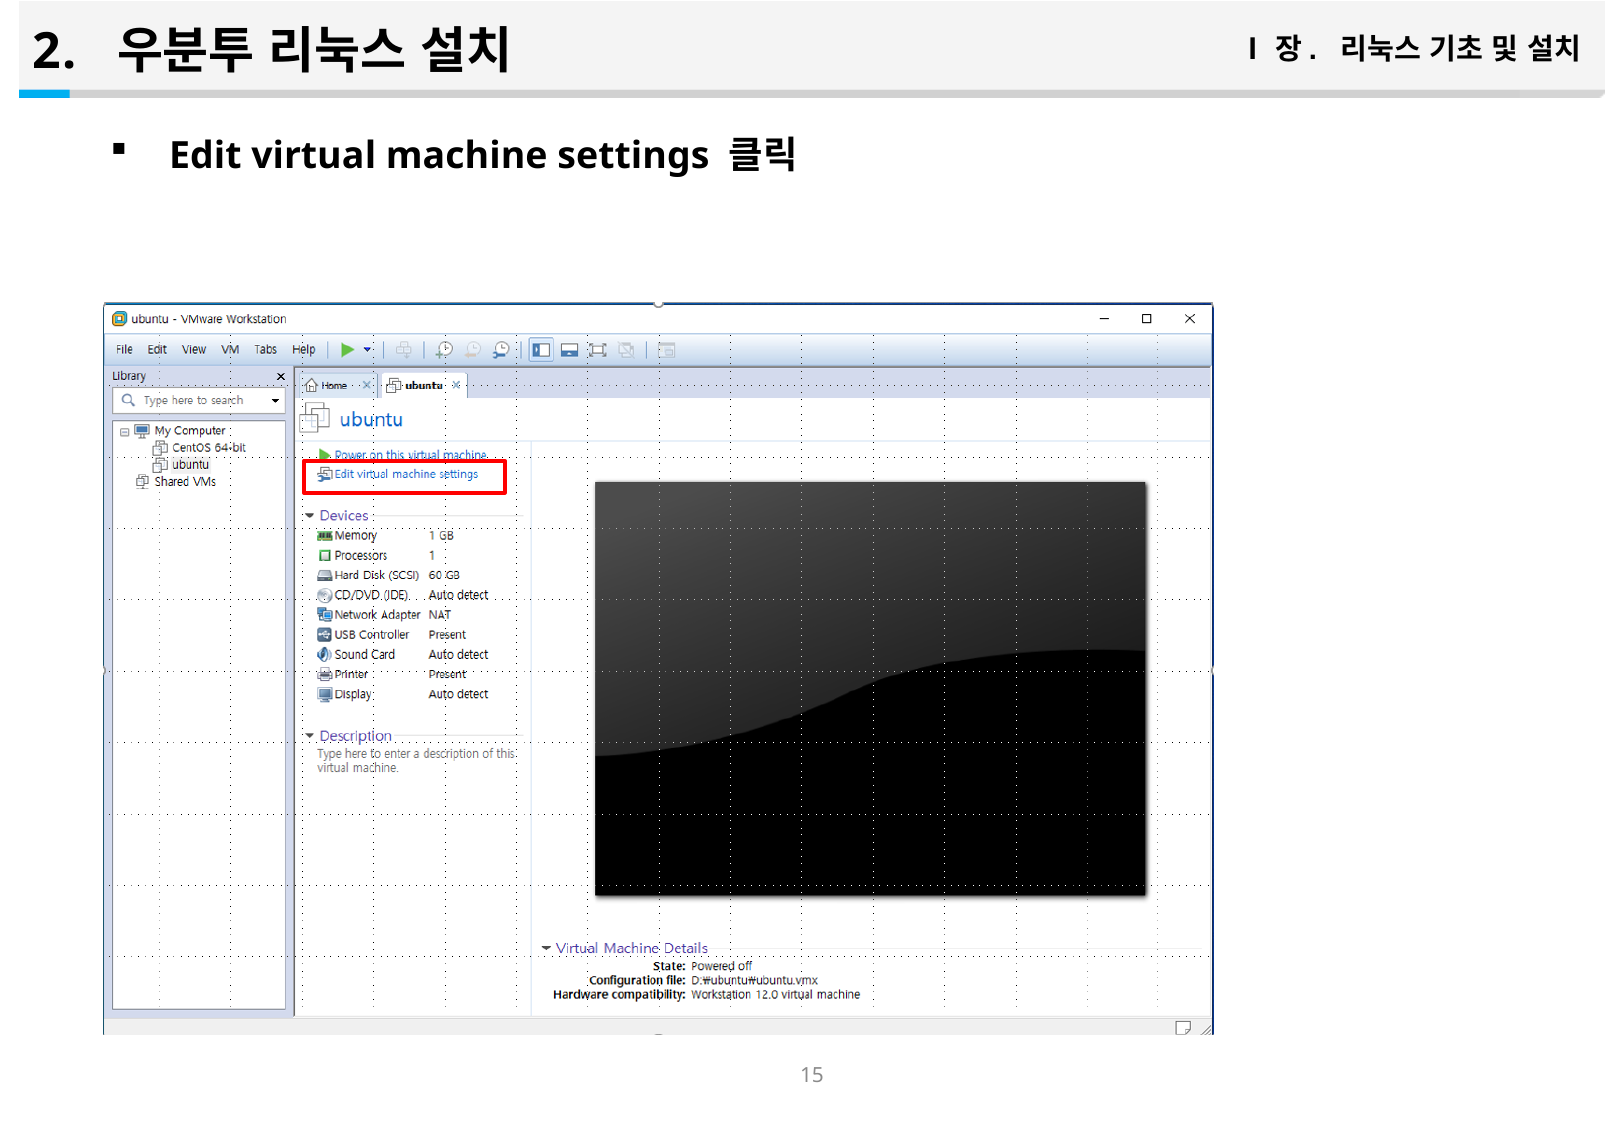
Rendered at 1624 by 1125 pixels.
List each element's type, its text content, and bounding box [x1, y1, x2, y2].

text_box Ⅰ장. 리눅스 기초 및 설치 [1223, 22, 1597, 73]
picture [19, 1, 1605, 98]
picture [102, 302, 1214, 1035]
slide_number 14 [622, 1045, 1002, 1106]
list 우분투 리눅스 설치 [17, 11, 1167, 85]
text_box Edit virtual machine settings 클릭 [20, 123, 1602, 184]
